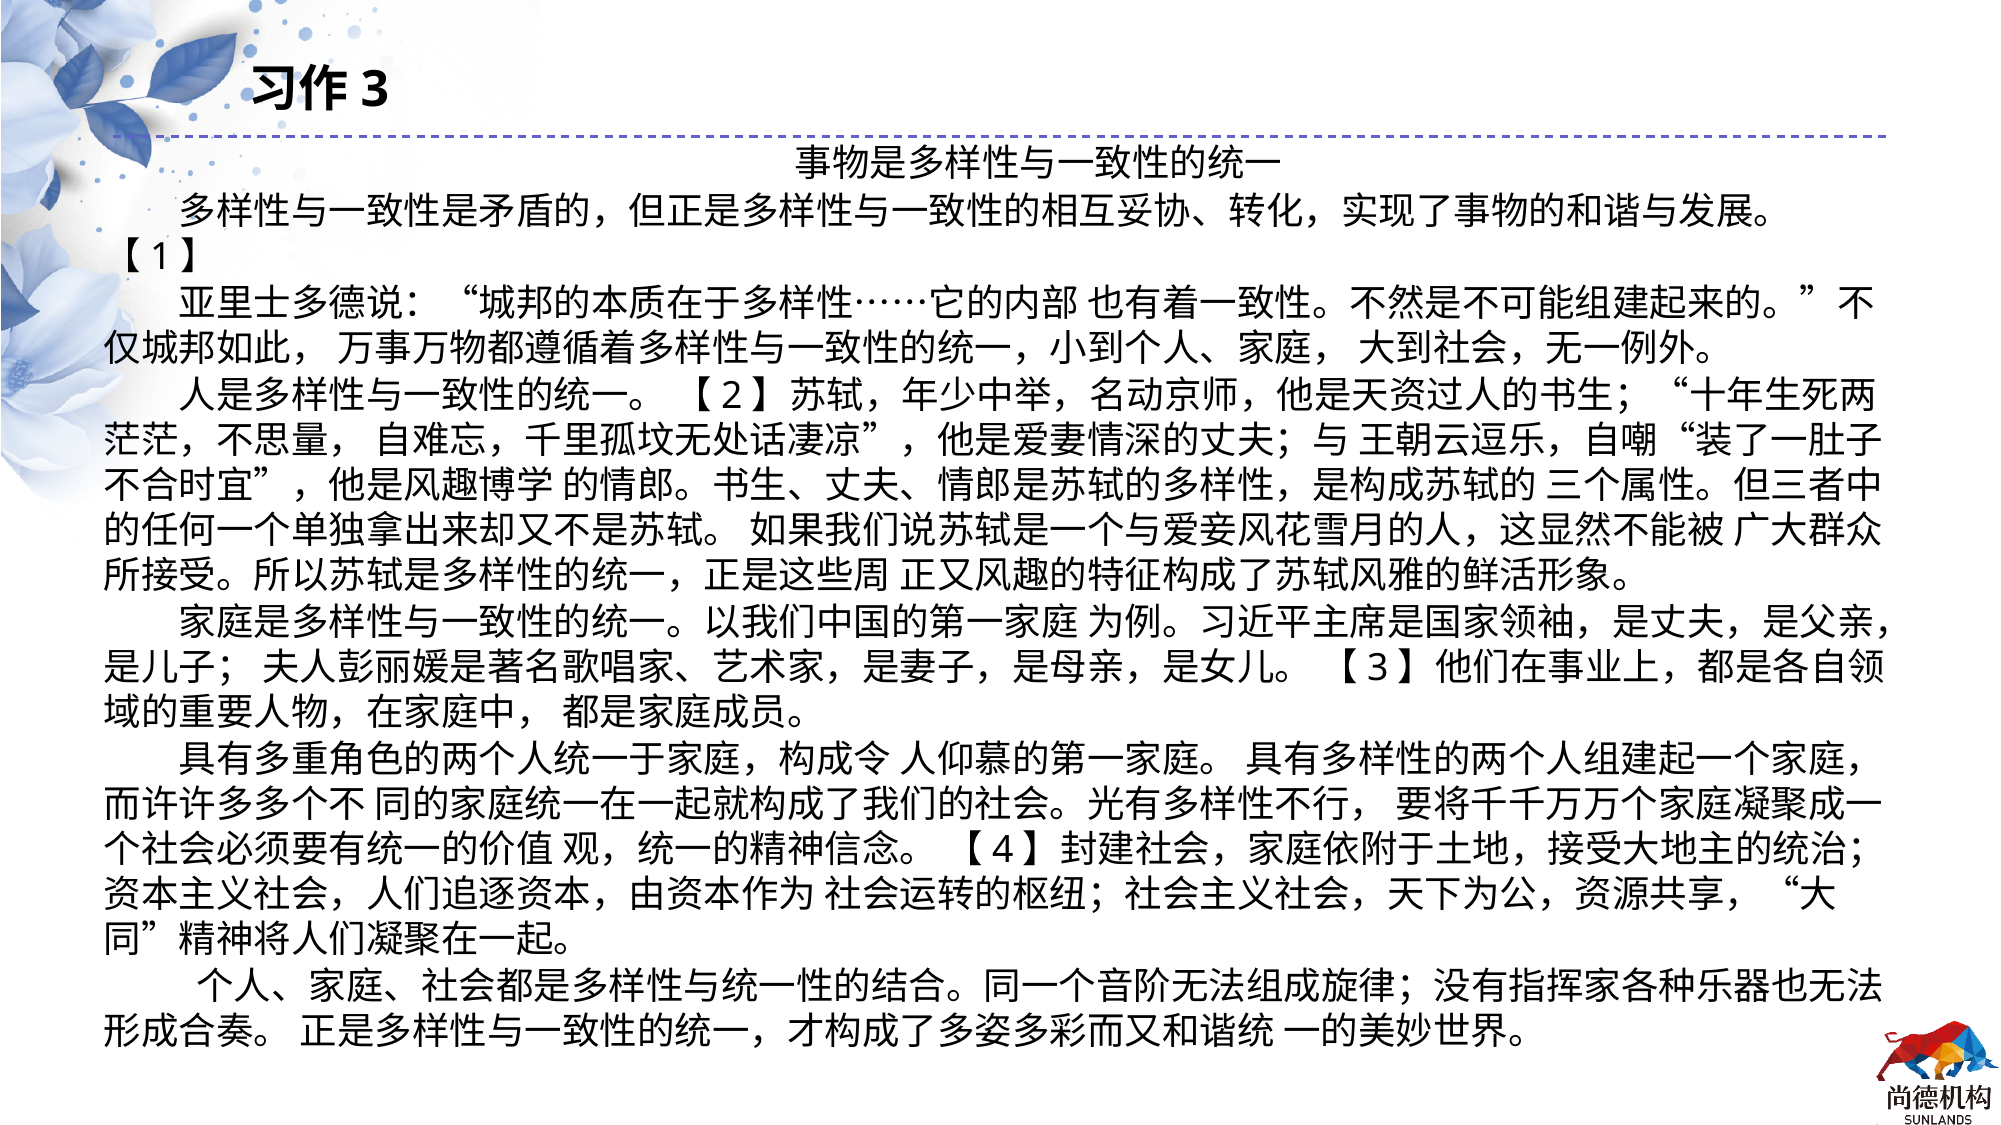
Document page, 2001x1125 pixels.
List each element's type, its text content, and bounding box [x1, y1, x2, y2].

picture [2, 0, 540, 578]
text_box 习作3 [233, 48, 730, 124]
picture [1876, 1019, 2000, 1125]
text_box 事物是多样性与一致性的统一 多样性与一致性是矛盾的，但正是多样性与一致性的相互妥协、转化，实现了事物的和谐与发展。【1】 亚里士多德说：“城邦的本质在于多样性……它的内部 也有着一致性。不然是不可能组建起来的。”不仅城邦如此， 万事万物都遵循着多样性与一致性的统一，小到个人、家庭， 大到社会，无一例外。 人是多样性与一致性的统一。 【2】苏轼，年少中举，名动京师，他是天资过人的书生；“十年生死两茫茫，不思量， 自难忘，千里孤坟无处话凄凉”，他是爱妻情深的丈夫；与 王朝云逗乐，自嘲“装了一肚子不合时宜”，他是风趣博学 的情郎。书生、丈夫、情郎是苏轼的多样性，是构成苏轼的 三个属性。但三者中的任何一个单独拿出来却又不是苏轼。 如果我们说苏轼是一个与爱妾风花雪月的人，这显然不能被 广大群众所接受。所以苏轼是多样性的统一，正是这些周 正又风趣的特征构成了苏轼风雅的鲜活形象。 家庭是多样性与一致性的统一。以我们中国的第一家庭 为例。习近平主席是国家领袖，是丈夫，是父亲，是儿子； 夫人彭丽媛是著名歌唱家、艺术家，是妻子，是母亲，是女儿。 【3】他们在事业上，都是各自领域的重要人物，在家庭中， 都是家庭成员。 具有多重角色的两个人统一于家庭，构成令 人仰慕的第一家庭。 具有多样性的两个人组建起一个家庭，而许许多多个不 同的家庭统一在一起就构成了我们的社会。光有多样性不行， 要将千千万万个家庭凝聚成一个社会必须要有统一的价值 观，统一的精神信念。 【4】封建社会，家庭依附于土地，接受大地主的统治；资本主义社会，人们追逐资本，由资本作为 社会运转的枢纽；社会主义社会，天下为公，资源共享，“大同”精神将人们凝聚在一起。 个人、家庭、社会都是多样性与统一性的结合。同一个音阶无法组成旋律；没有指挥家各种乐器也无法形成合奏。 正是多样性与一致性的统一，才构成了多姿多彩而又和谐统 一的美妙世界。 [101, 136, 1899, 1053]
